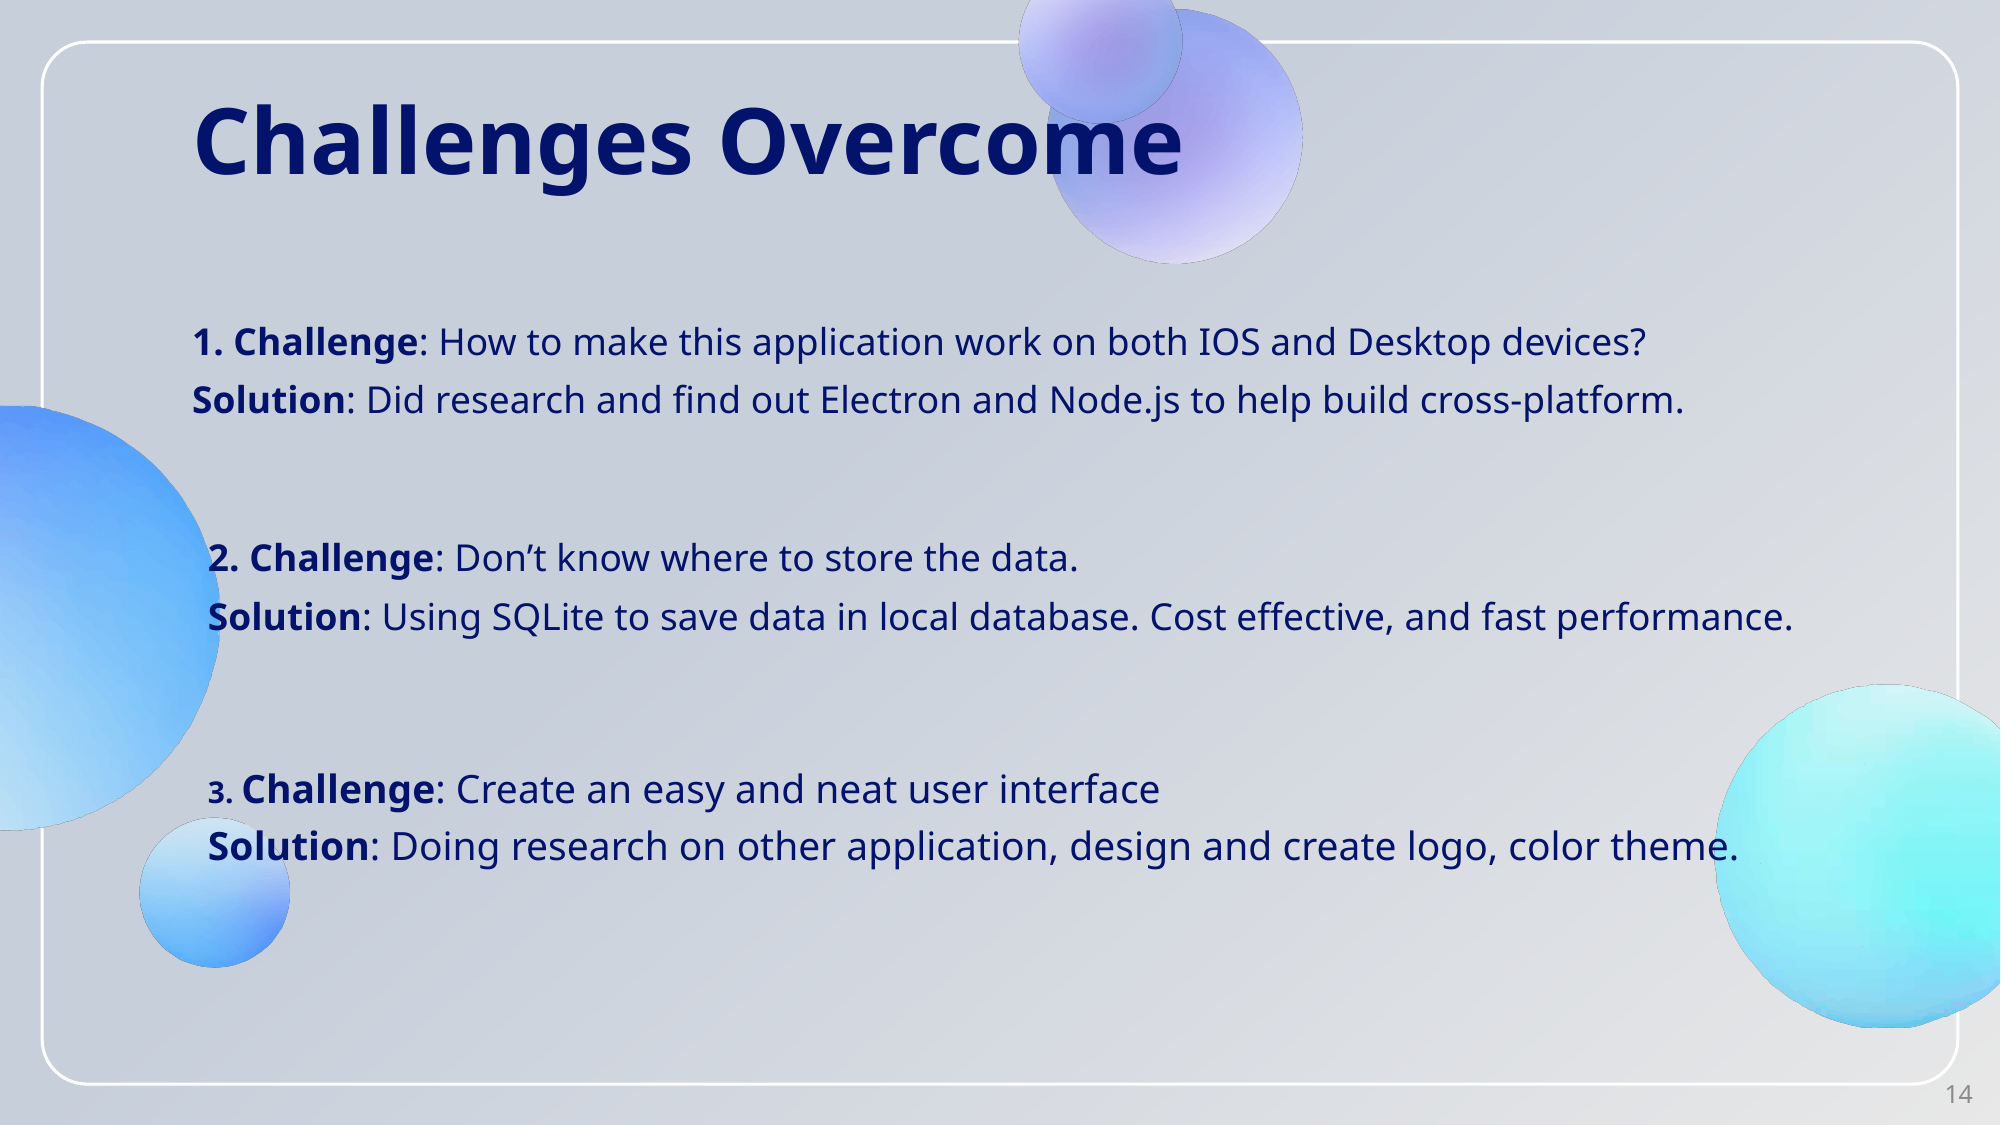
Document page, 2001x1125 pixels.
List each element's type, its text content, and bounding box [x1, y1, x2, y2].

picture [1018, 0, 1305, 60]
text_box 2. Challenge: Don’t know where to store the data. Solution: Using SQLite to save data in local database. Cost effective, and fast performance. [192, 532, 1863, 648]
list 1. Challenge: How to make this application work on both IOS and Desktop devices? Solution: Did research and find out Electron and Node.js to help build cross-platform. [176, 315, 1847, 432]
title Challenges Overcome [176, 60, 1863, 202]
text_box 3. Challenge: Create an easy and neat user interface Solution: Doing research on other application, design and create logo, color theme. [192, 762, 1863, 878]
picture [0, 403, 317, 997]
slide_number 14 [1538, 1076, 1988, 1115]
picture [1712, 679, 2001, 1035]
picture [1045, 202, 1305, 267]
